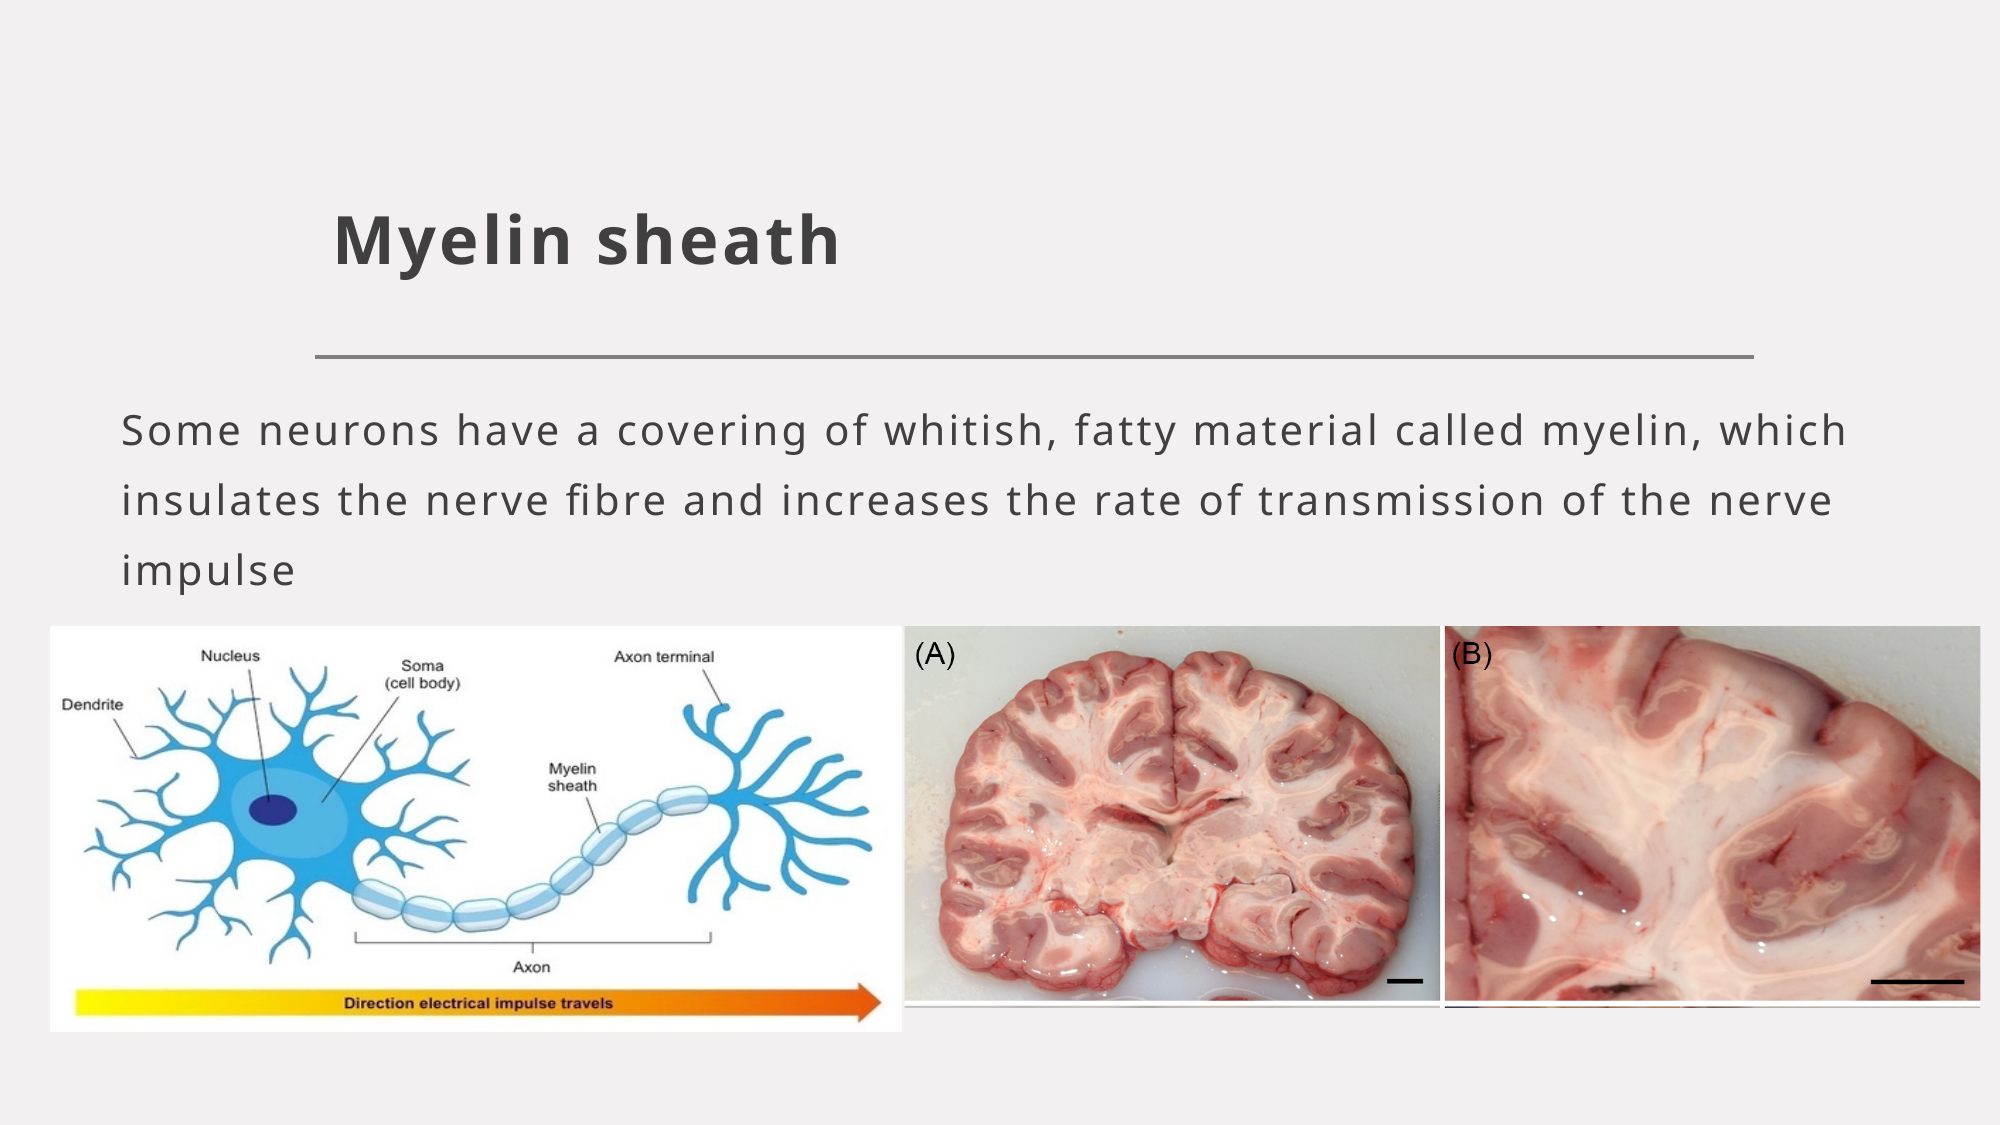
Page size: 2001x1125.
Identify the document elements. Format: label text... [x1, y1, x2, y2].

title Myelin sheath [315, 72, 1754, 294]
picture [49, 626, 902, 1032]
picture [904, 626, 1981, 1008]
list Some neurons have a covering of whitish, fatty material called myelin, which insulates the nerve fibre and increases the rate of transmission of the nerve impulse [103, 365, 1919, 979]
